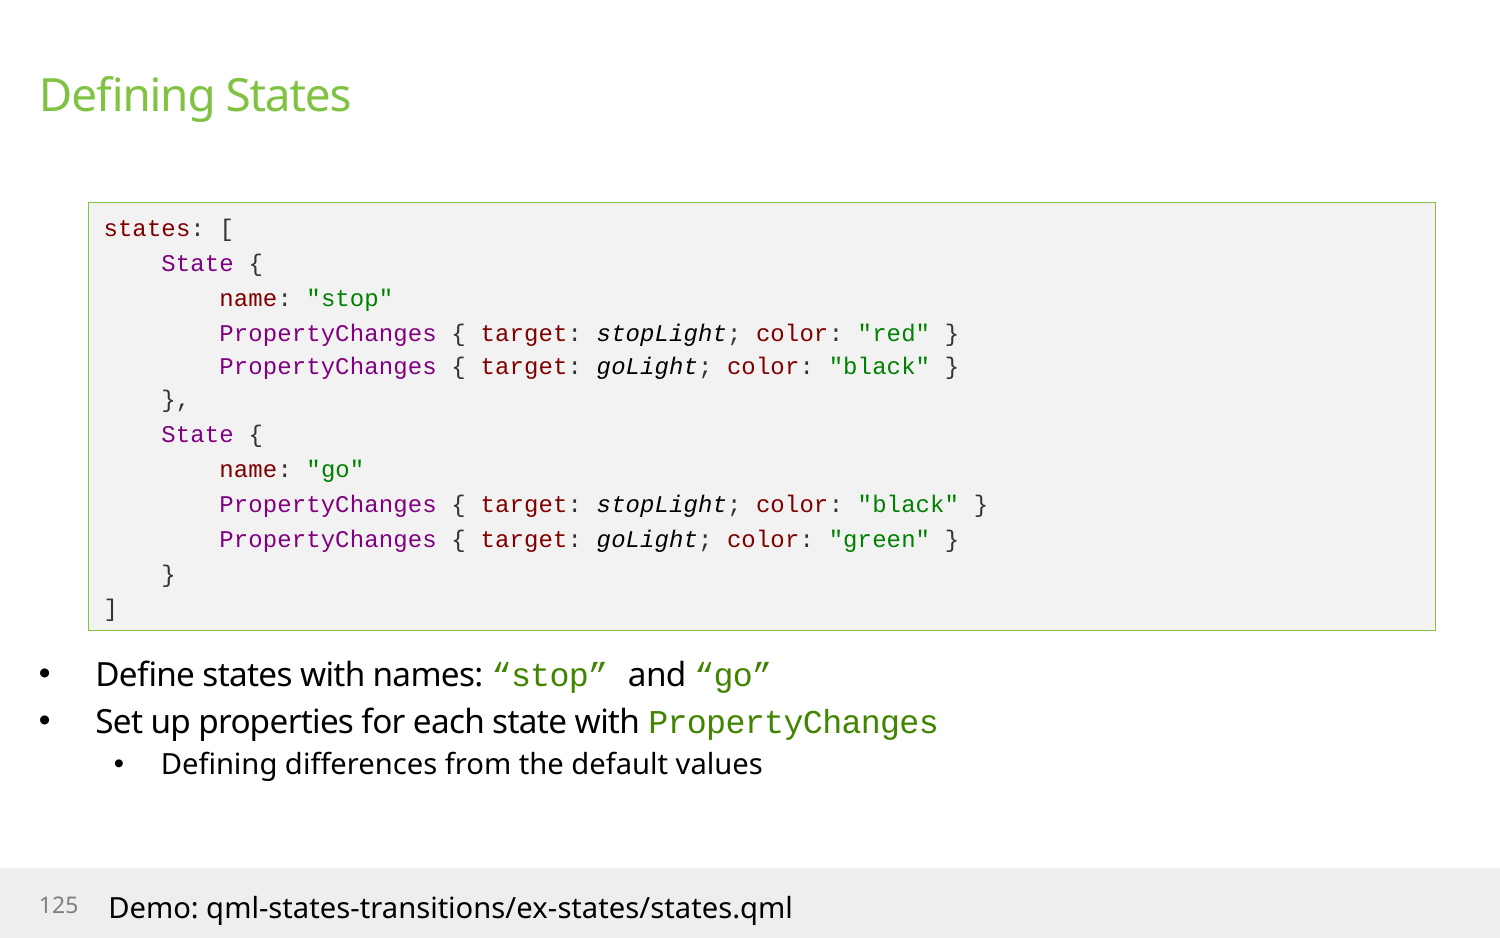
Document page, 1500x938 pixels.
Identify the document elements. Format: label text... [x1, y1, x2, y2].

title Defining States [39, 66, 1052, 196]
text_box states: [ State { name: "stop" PropertyChanges { target: stopLight; color: "red" } PropertyChanges { target: goLight; color: "black" } }, State { name: "go" PropertyChanges { target: stopLight; color: "black" } PropertyChanges { target: goLight; color: "green" } } ] [88, 202, 1436, 631]
text_box Demo: qml-states-transitions/ex-states/states.qml [93, 882, 1315, 932]
list Define states with names: “stop” and “go” Set up properties for each state with PropertyChanges Defining differences from the default values [39, 653, 1412, 818]
slide_number 125 [39, 892, 93, 921]
